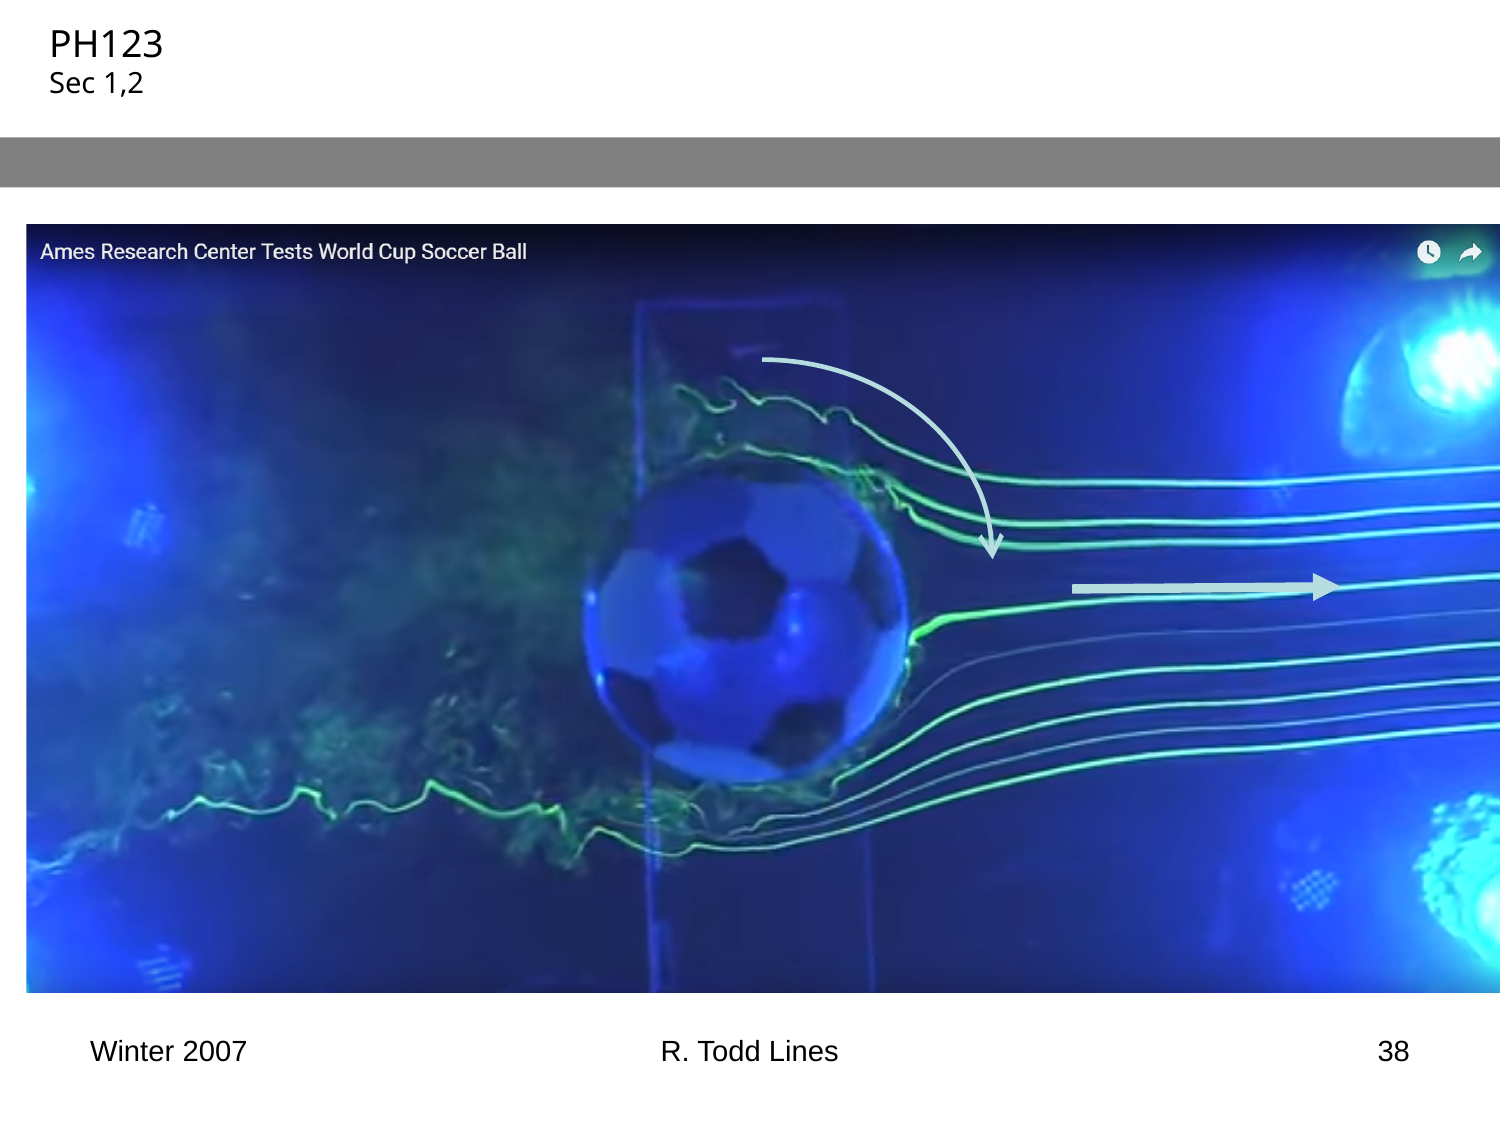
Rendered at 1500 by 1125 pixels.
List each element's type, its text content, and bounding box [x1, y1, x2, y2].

slide_number Winter 2007 [74, 1024, 426, 1103]
footer R. Todd Lines [512, 1024, 988, 1103]
picture [26, 224, 1500, 993]
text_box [1071, 586, 1342, 590]
slide_number 38 [1074, 1024, 1426, 1103]
